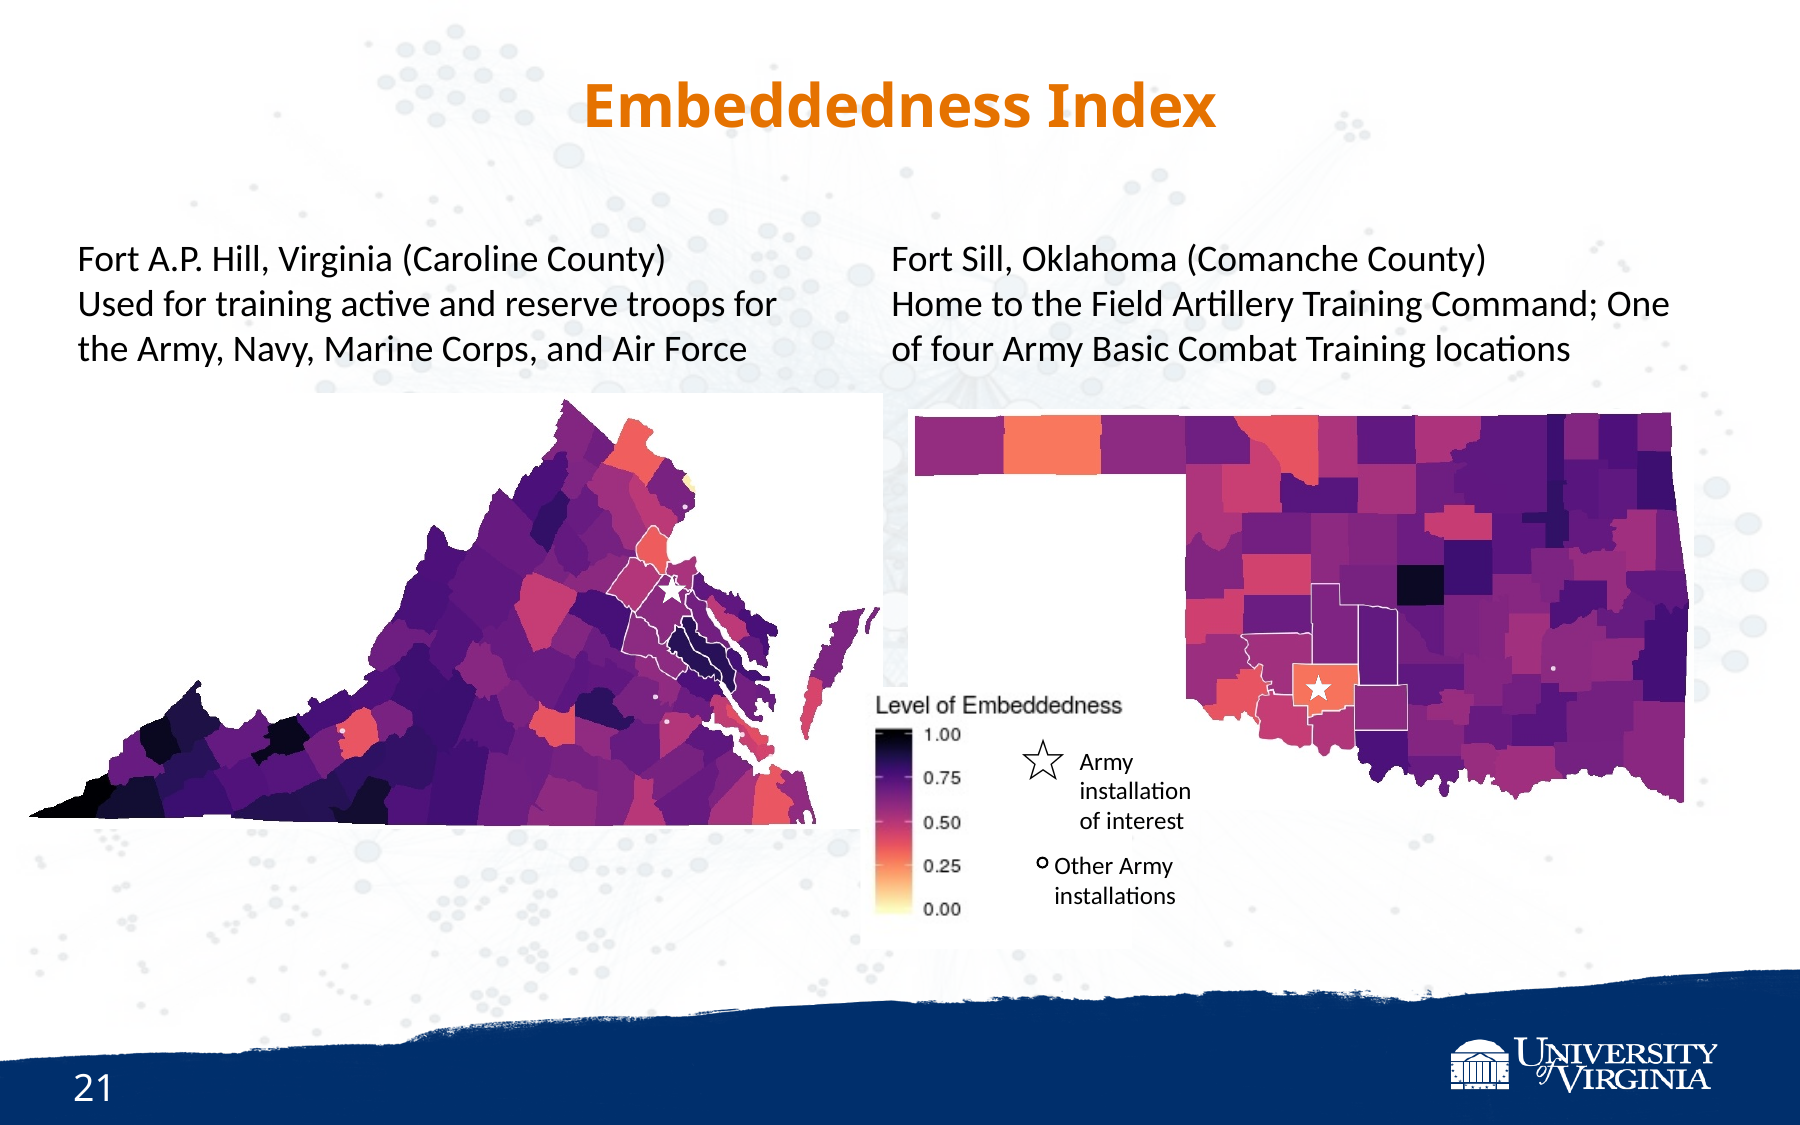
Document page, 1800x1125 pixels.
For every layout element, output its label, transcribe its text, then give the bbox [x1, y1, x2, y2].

text_box Fort A.P. Hill, Virginia (Caroline County) Used for training active and reserve troops for the Army, Navy, Marine Corps, and Air Force [62, 226, 824, 377]
slide_number 21 [58, 1059, 479, 1120]
picture [0, 852, 1800, 1125]
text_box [860, 687, 1215, 949]
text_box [25, 393, 883, 829]
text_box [908, 409, 1694, 810]
title Embeddedness Index [123, 59, 1677, 163]
text_box Fort Sill, Oklahoma (Comanche County) Home to the Field Artillery Training Command; One of four Army Basic Combat Training locations [876, 226, 1698, 377]
